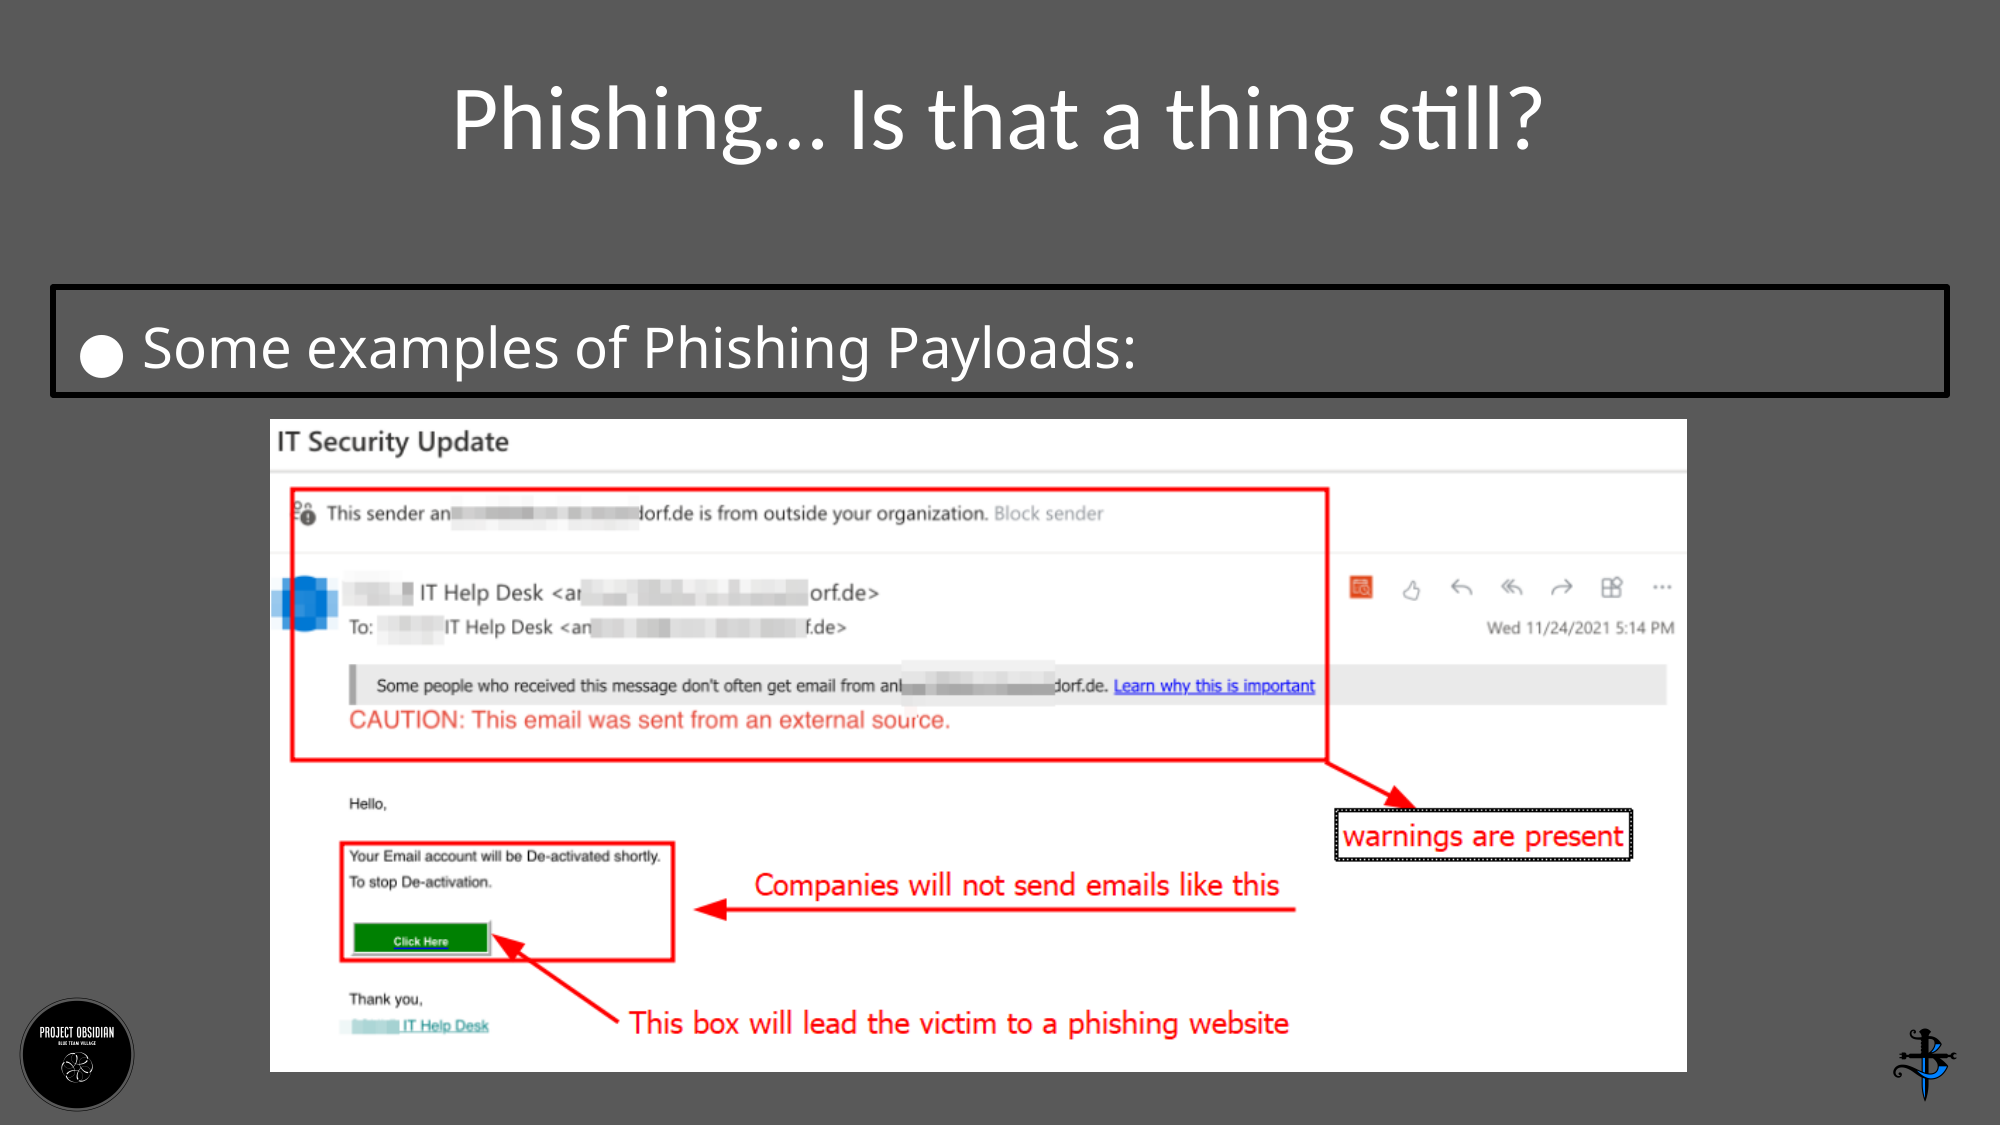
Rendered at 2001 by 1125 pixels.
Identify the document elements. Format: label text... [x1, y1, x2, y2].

picture [16, 993, 138, 1116]
picture [270, 419, 1687, 1072]
text_box Some examples of Phishing Payloads: [52, 287, 1947, 395]
title Phishing… Is that a thing still? [137, 59, 1863, 181]
picture [1862, 1002, 1988, 1125]
